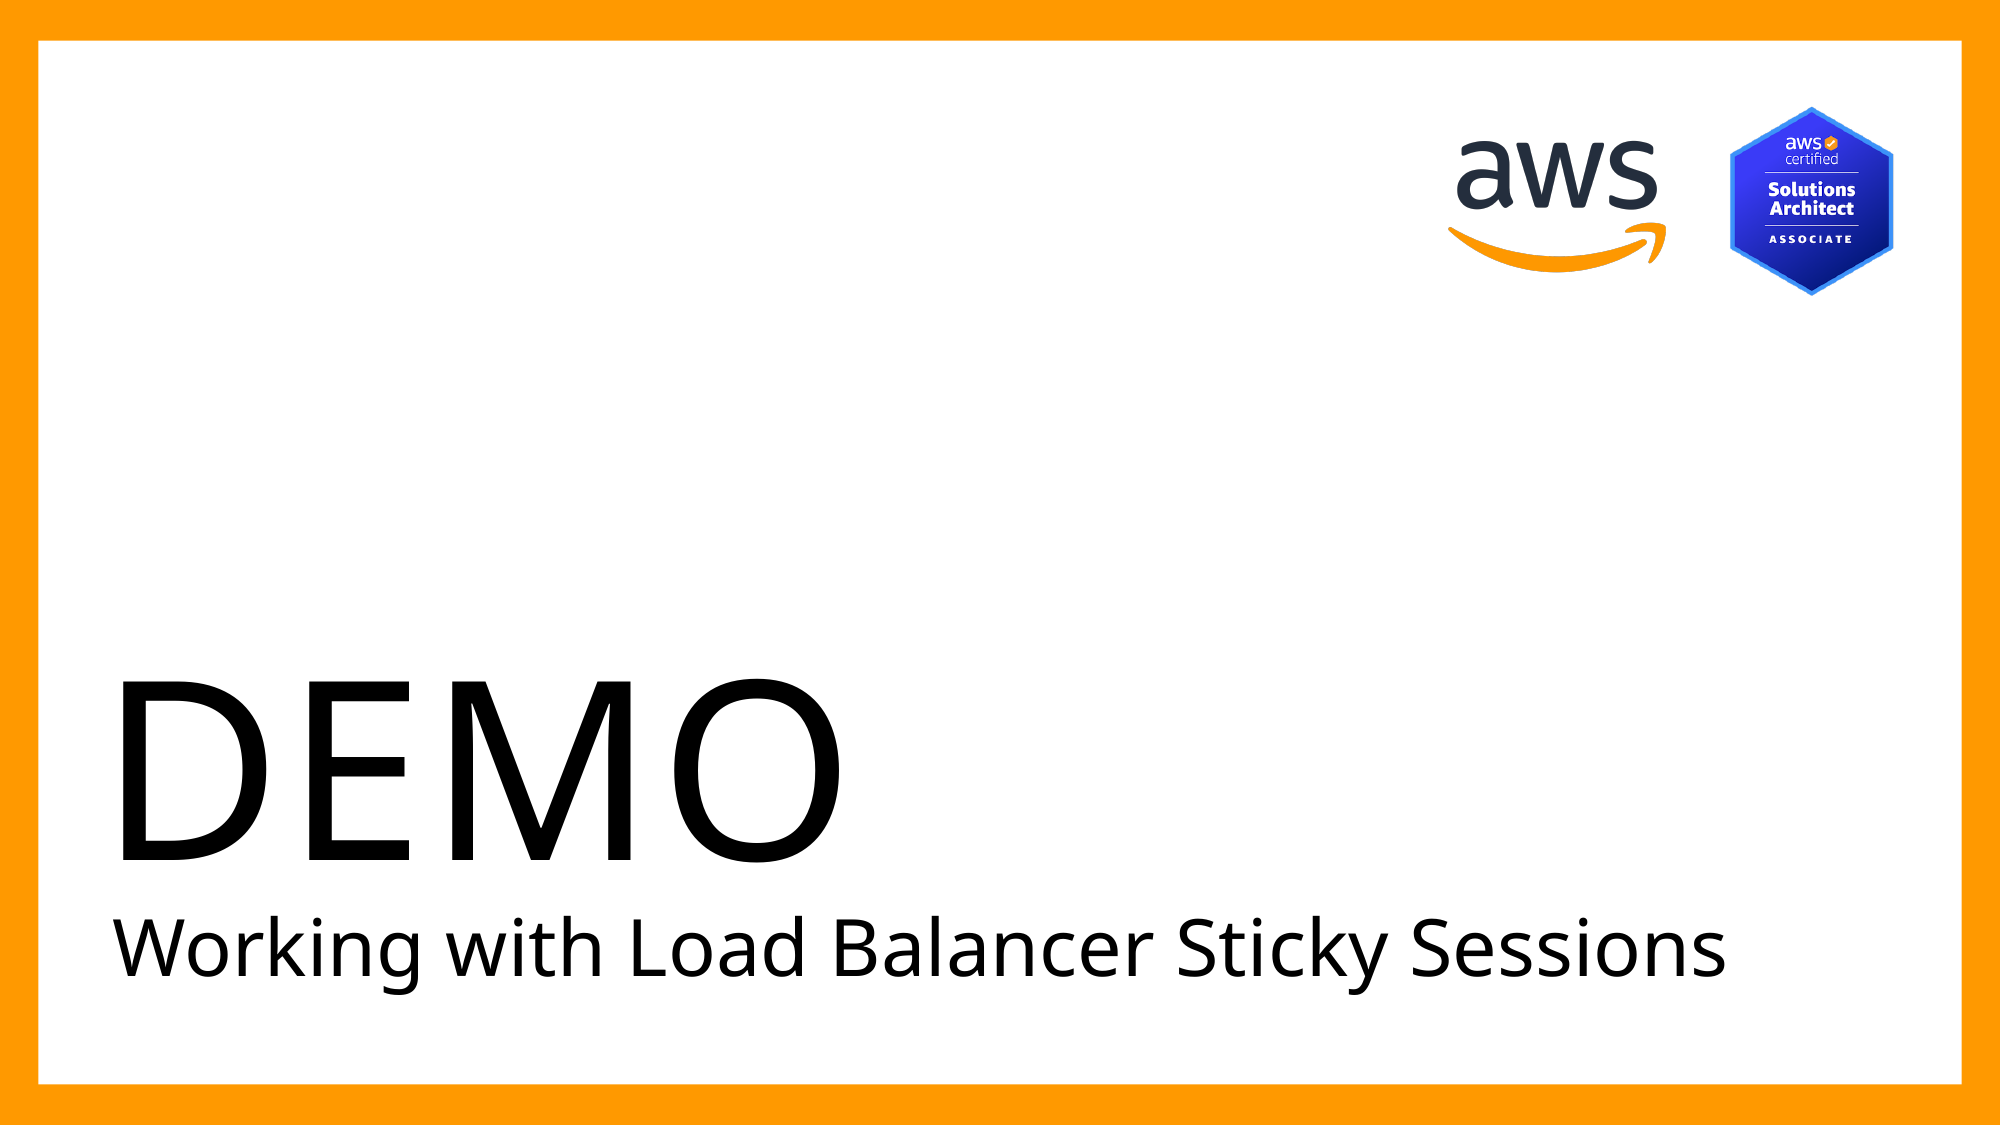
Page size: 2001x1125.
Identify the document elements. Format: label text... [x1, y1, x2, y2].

text_box [37, 39, 1963, 1085]
text_box Working with Load Balancer Sticky Sessions [97, 858, 1908, 1031]
text_box DEMO [84, 640, 1962, 919]
picture [1720, 104, 1908, 298]
picture [1447, 140, 1667, 273]
